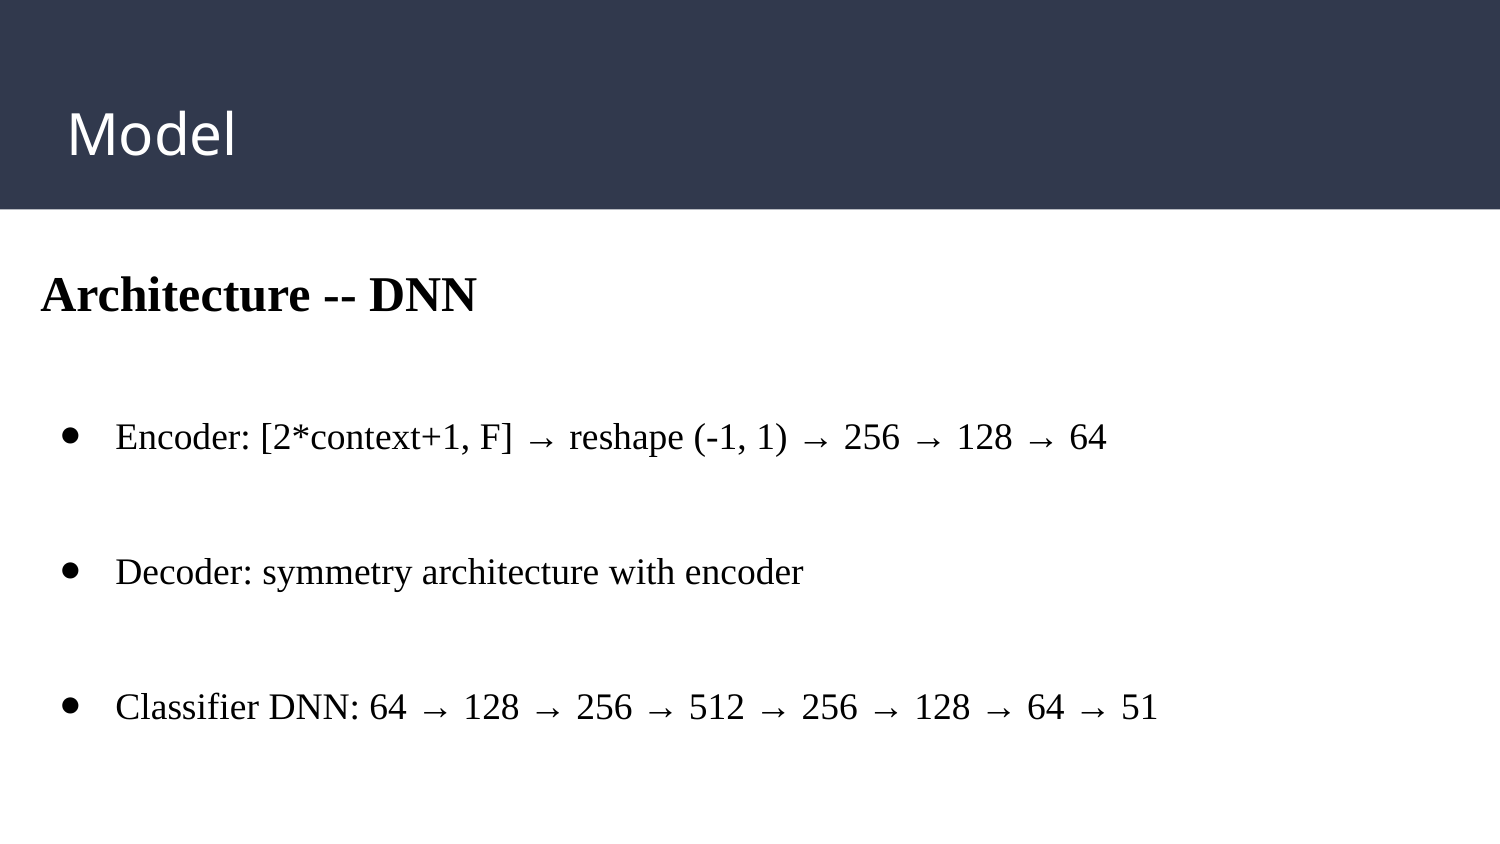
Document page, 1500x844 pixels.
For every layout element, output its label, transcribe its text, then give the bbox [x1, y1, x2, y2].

text_box Architecture -- DNN Encoder: [2*context+1, F] → reshape (-1, 1) → 256 → 128 → 64 Decoder: symmetry architecture with encoder Classifier DNN: 64 → 128 → 256 → 512 → 256 → 128 → 64 → 51 [25, 246, 1475, 812]
title Model [51, 82, 1449, 185]
